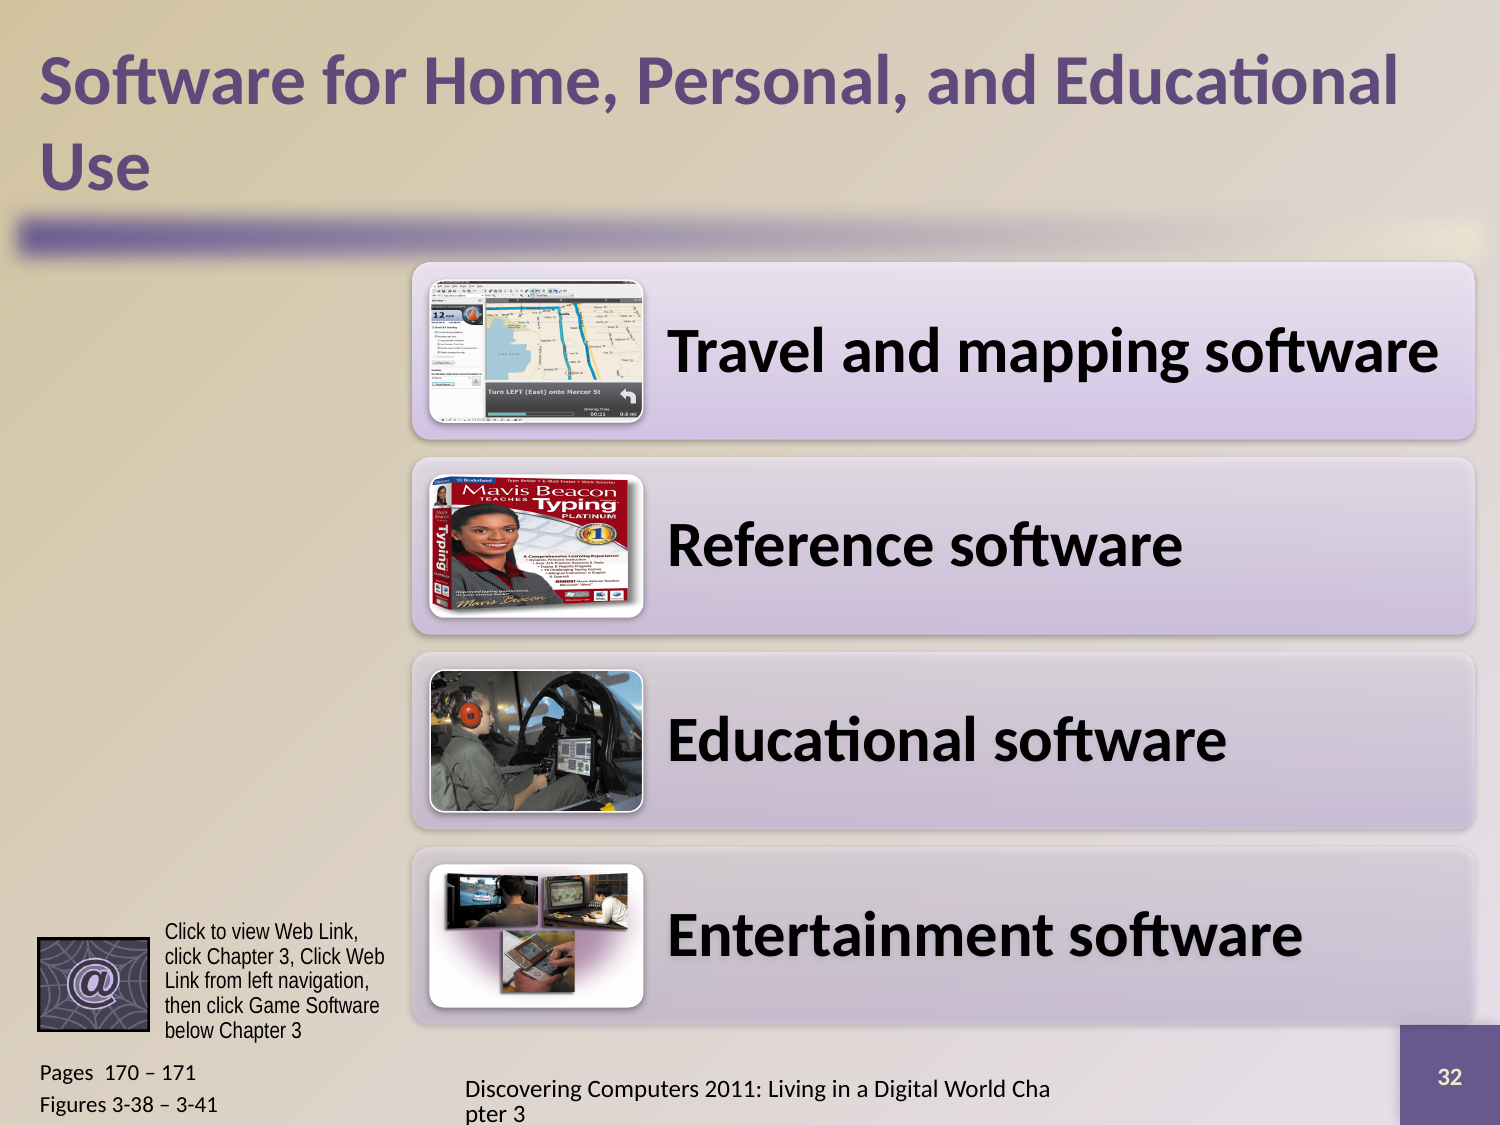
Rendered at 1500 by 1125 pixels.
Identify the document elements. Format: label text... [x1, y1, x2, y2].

footer Discovering Computers 2011: Living in a Digital World Chapter 3 [450, 1050, 1075, 1125]
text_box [37, 912, 438, 1053]
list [412, 262, 1476, 1026]
list Pages 170 – 171 Figures 3-38 – 3-41 [24, 1050, 300, 1125]
title Software for Home, Personal, and Educational Use [24, 24, 1475, 213]
slide_number 32 [1400, 1025, 1500, 1125]
